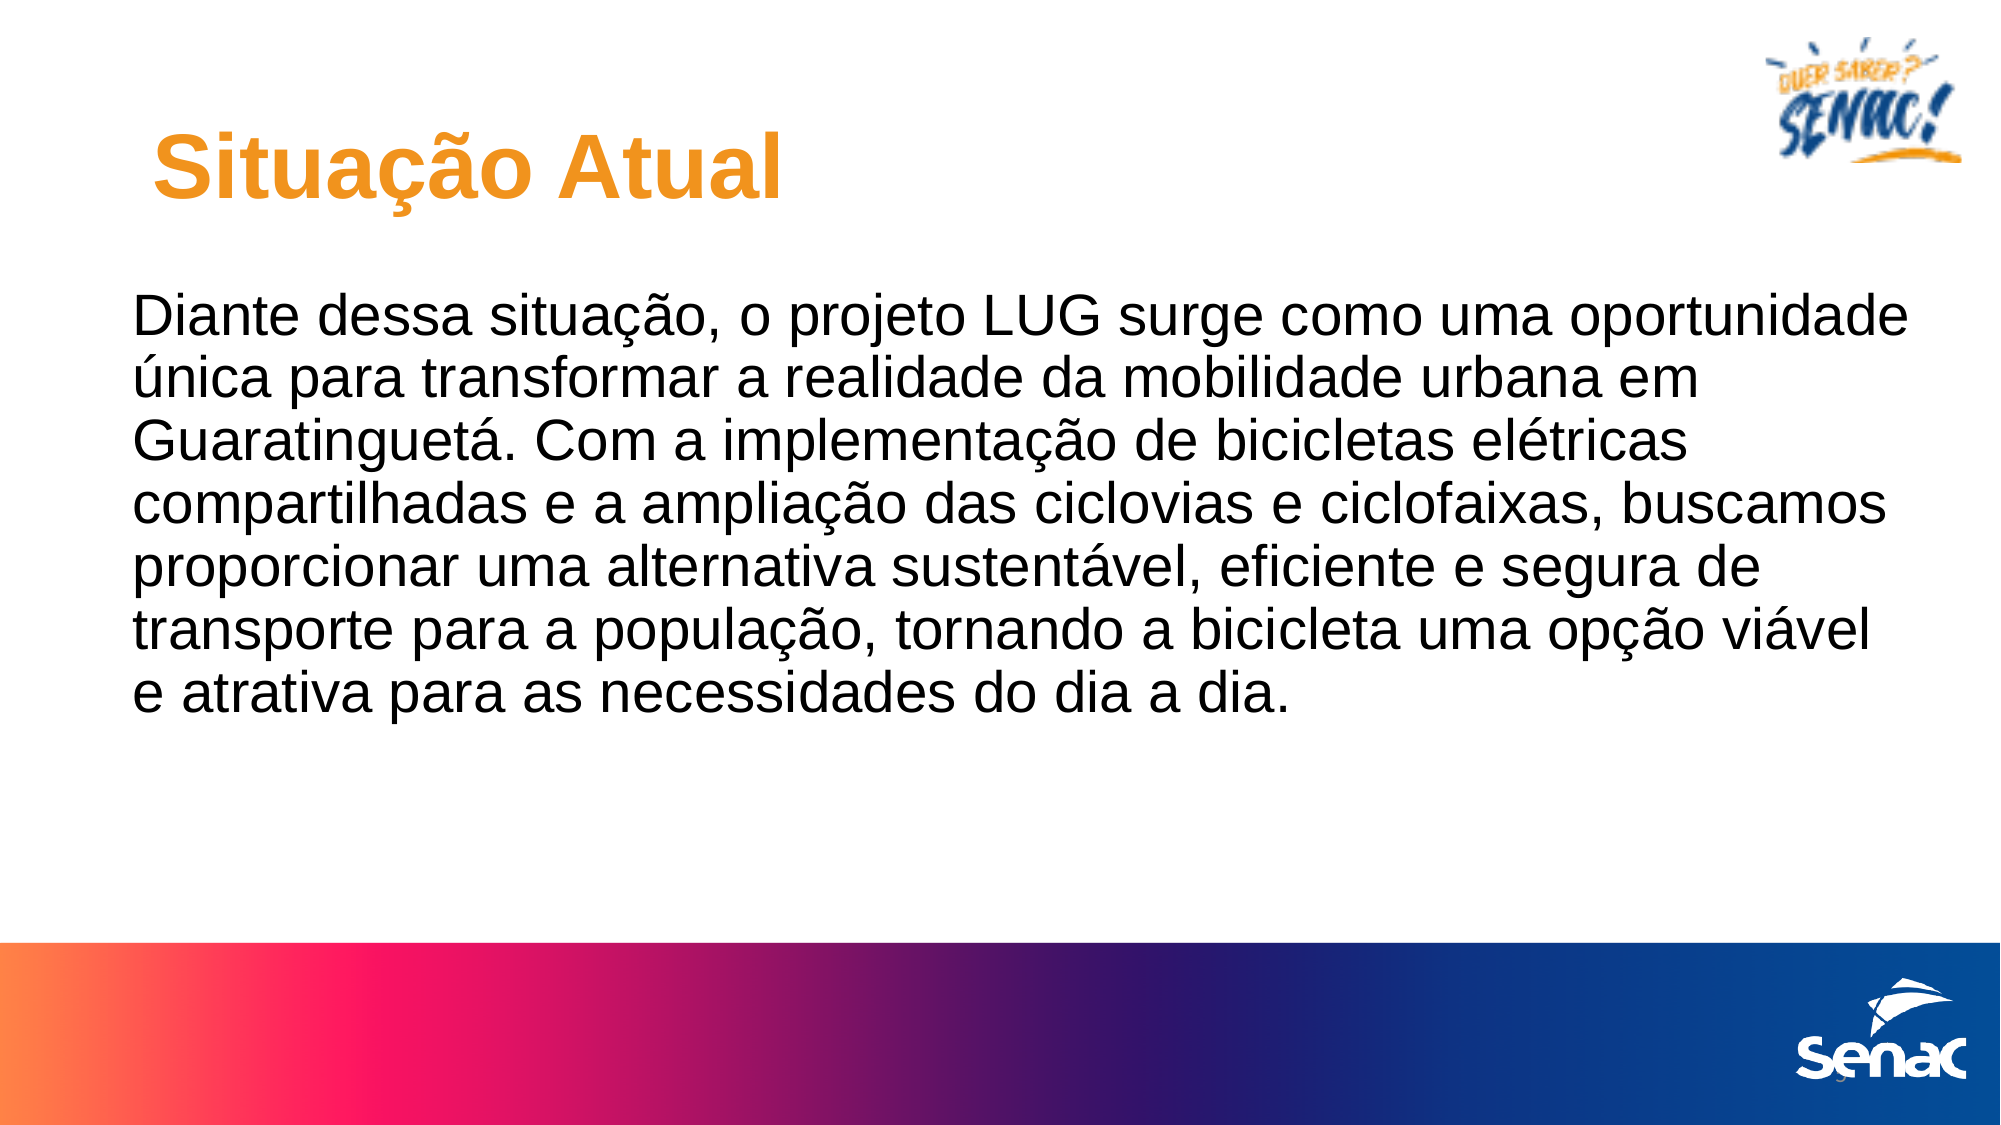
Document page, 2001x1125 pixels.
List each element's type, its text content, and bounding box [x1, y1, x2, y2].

title Situação Atual [137, 59, 1863, 277]
text_box Diante dessa situação, o projeto LUG surge como uma oportunidade única para transformar a realidade da mobilidade urbana em Guaratinguetá. Com a implementação de bicicletas elétricas compartilhadas e a ampliação das ciclovias e ciclofaixas, buscamos proporcionar uma alternativa sustentável, eficiente e segura de transporte para a população, tornando a bicicleta uma opção viável e atrativa para as necessidades do dia a dia. [117, 277, 1932, 788]
picture [0, 942, 2000, 1125]
slide_number 5 [1412, 1042, 1863, 1103]
